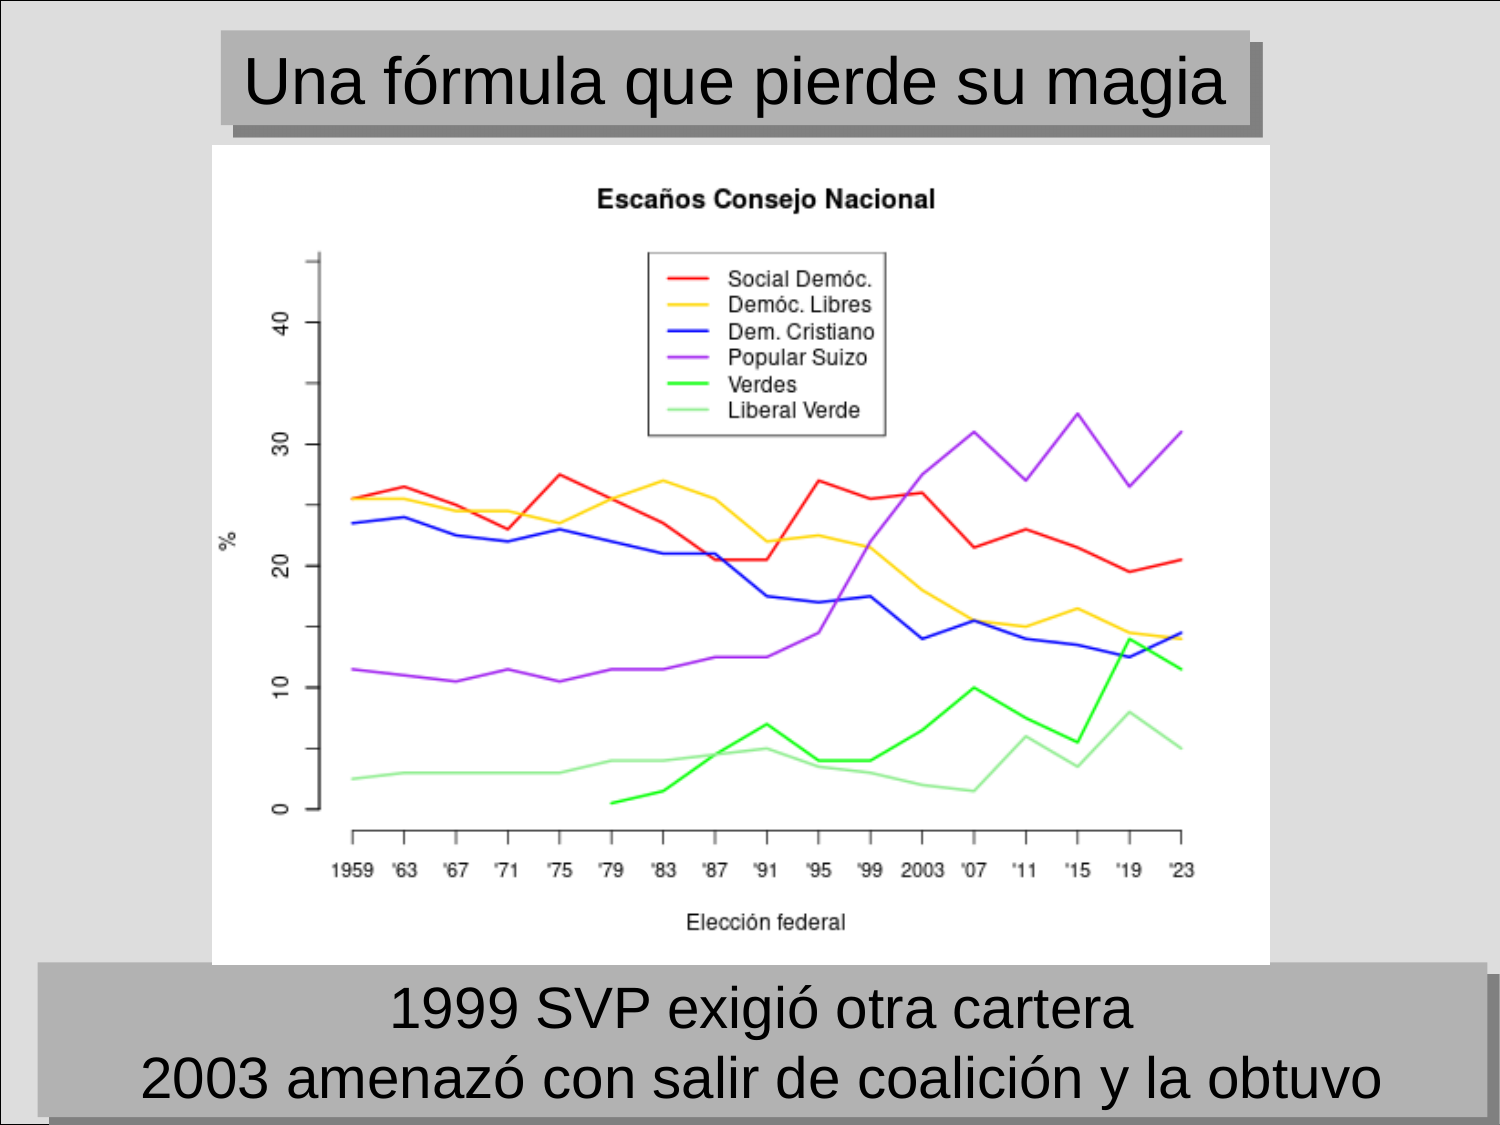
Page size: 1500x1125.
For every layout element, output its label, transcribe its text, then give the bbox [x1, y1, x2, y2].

text_box 1999 SVP exigió otra cartera 2003 amenazó con salir de coalición y la obtuvo [37, 962, 1488, 1118]
text_box Una fórmula que pierde su magia [220, 30, 1250, 126]
picture [212, 145, 1270, 966]
